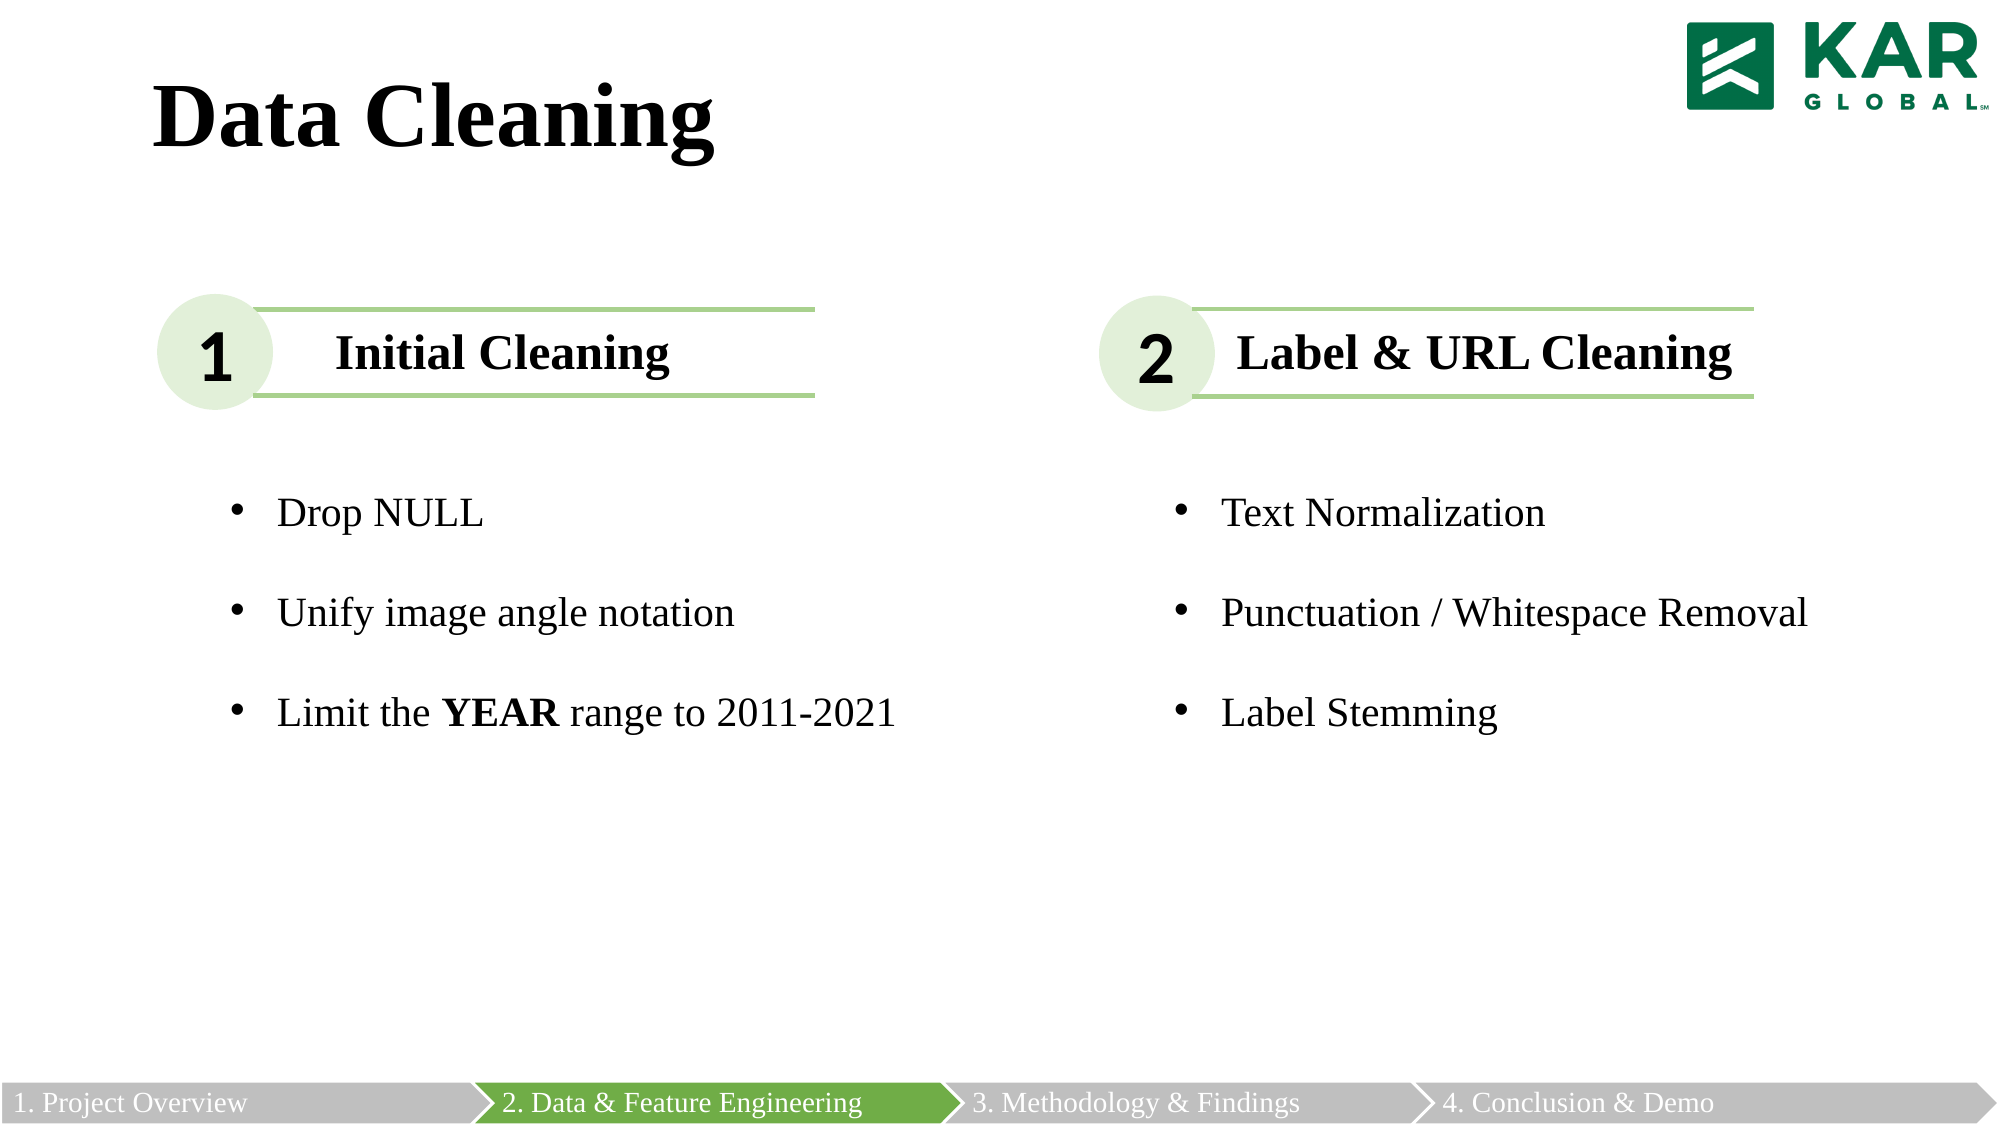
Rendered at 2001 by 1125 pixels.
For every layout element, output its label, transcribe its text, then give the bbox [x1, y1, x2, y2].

text_box Drop NULL Unify image angle notation Limit the YEAR range to 2011-2021 [215, 427, 923, 742]
title Data Cleaning [137, 59, 1863, 278]
picture [1687, 22, 1989, 110]
text_box Text Normalization Punctuation / Whitespace Removal Label Stemming [1159, 427, 1895, 742]
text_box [0, 1081, 2000, 1125]
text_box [1098, 295, 1810, 412]
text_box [157, 293, 816, 410]
